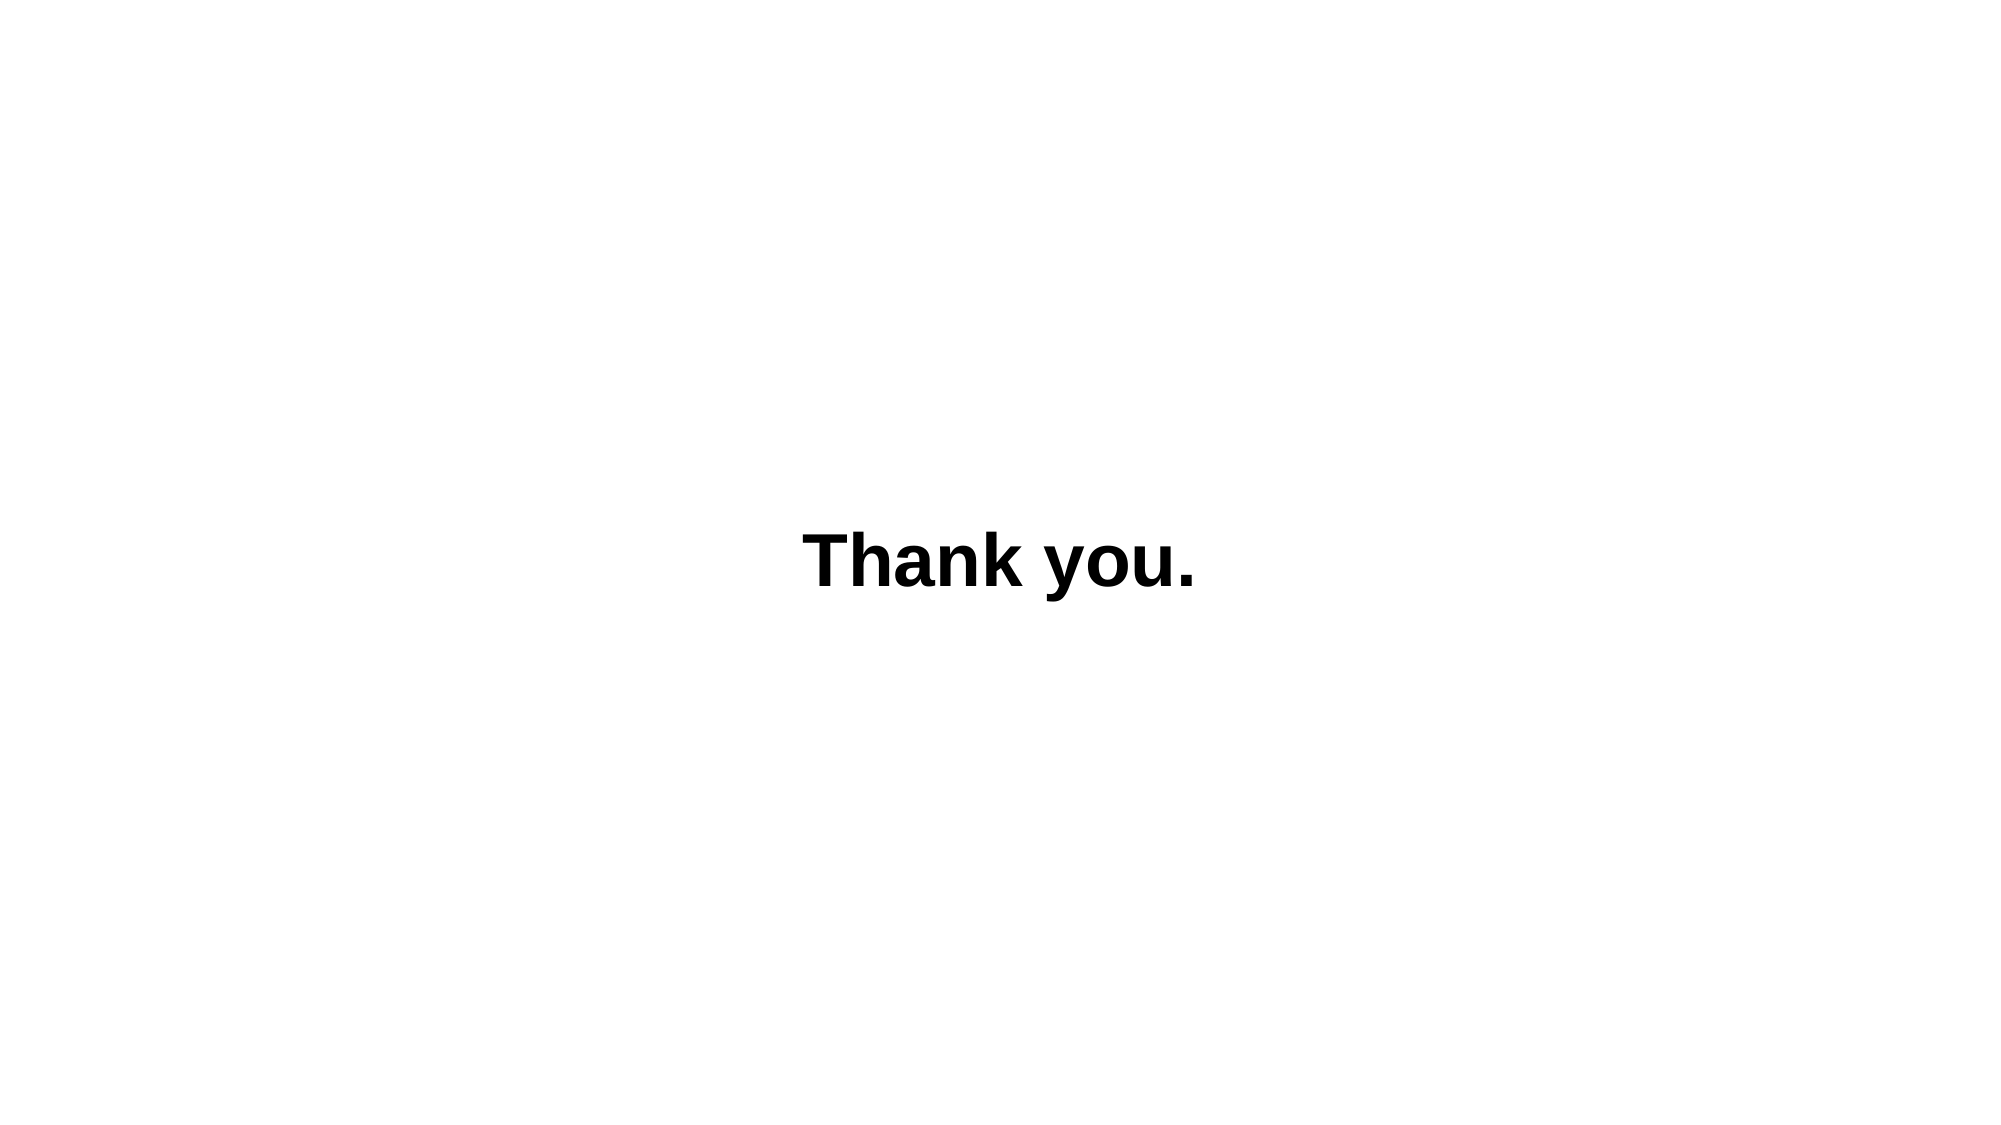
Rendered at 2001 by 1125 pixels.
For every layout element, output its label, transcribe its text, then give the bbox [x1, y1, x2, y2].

list Thank you. [137, 205, 1863, 920]
